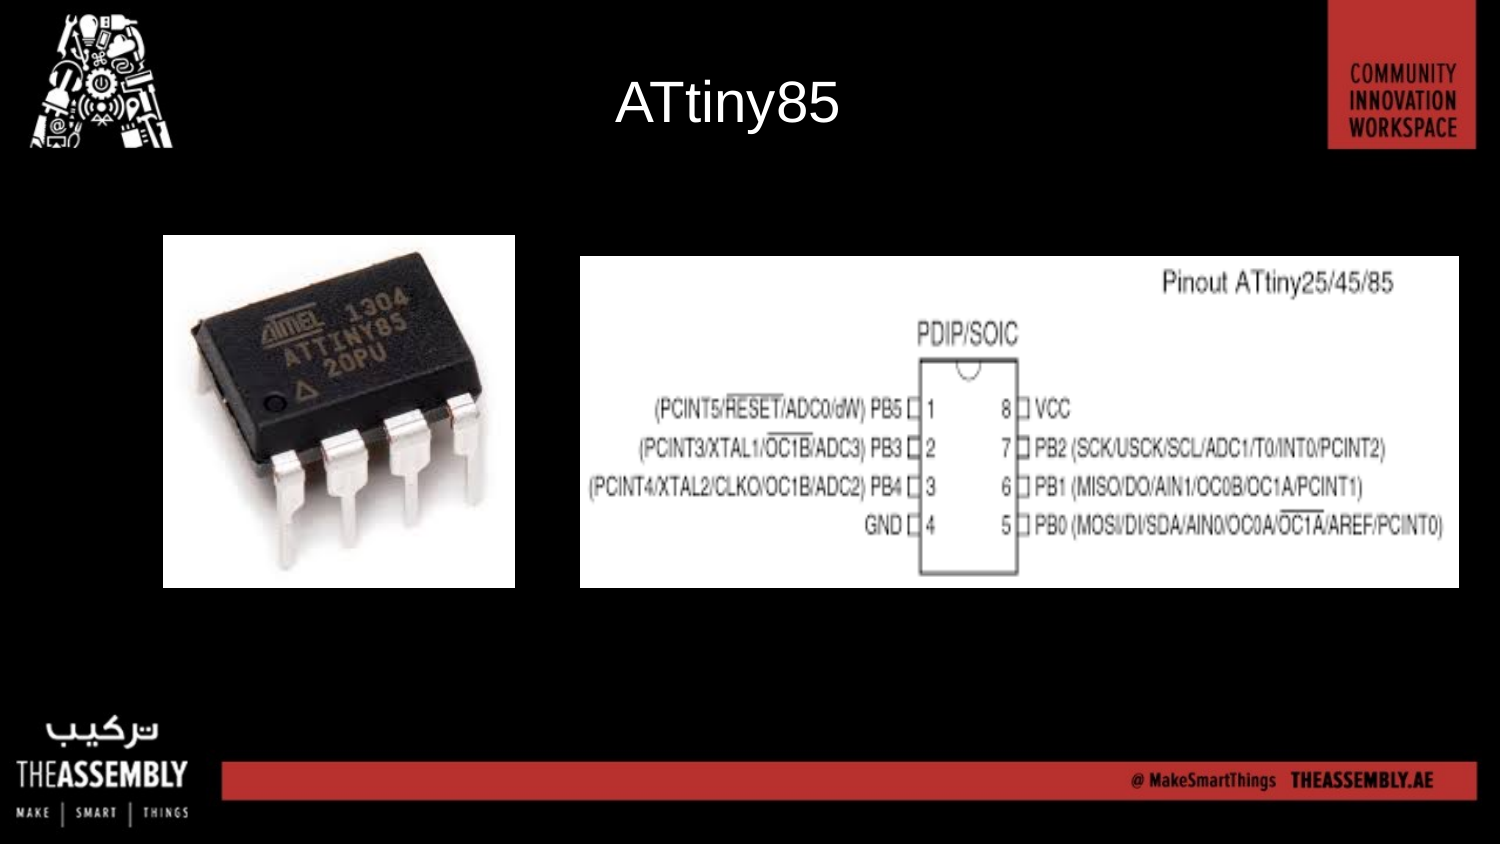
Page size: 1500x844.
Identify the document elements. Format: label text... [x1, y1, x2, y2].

title ATtiny85 [375, 48, 1031, 143]
picture [0, 0, 1500, 844]
